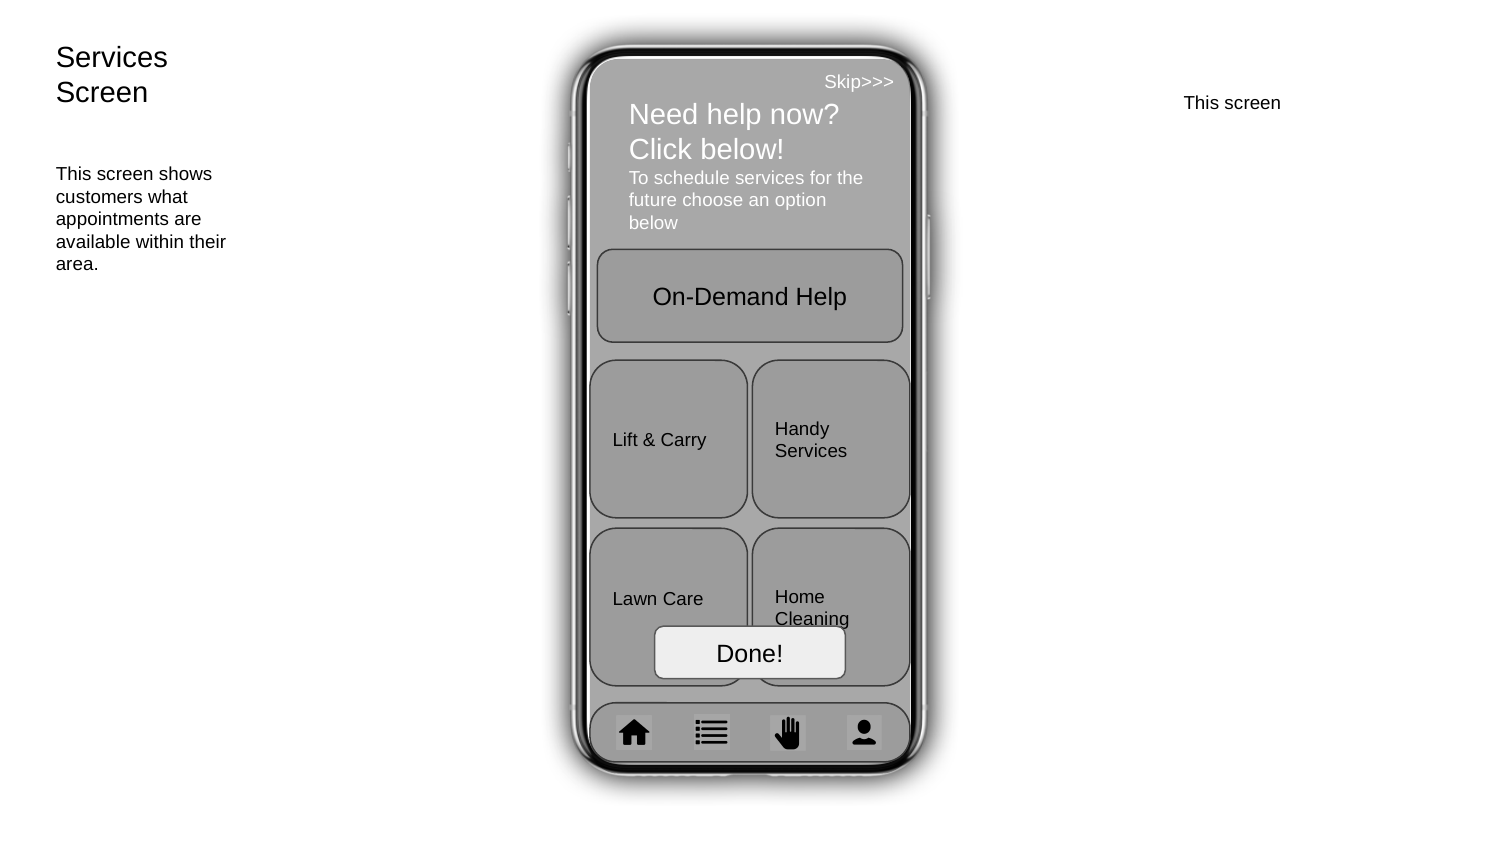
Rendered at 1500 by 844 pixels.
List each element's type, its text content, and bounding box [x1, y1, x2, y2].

picture [537, 13, 963, 808]
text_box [589, 702, 911, 763]
text_box Services Screen [40, 23, 246, 117]
text_box This screen [1168, 75, 1374, 129]
text_box This screen shows customers what appointments are available within their area. [40, 146, 246, 328]
